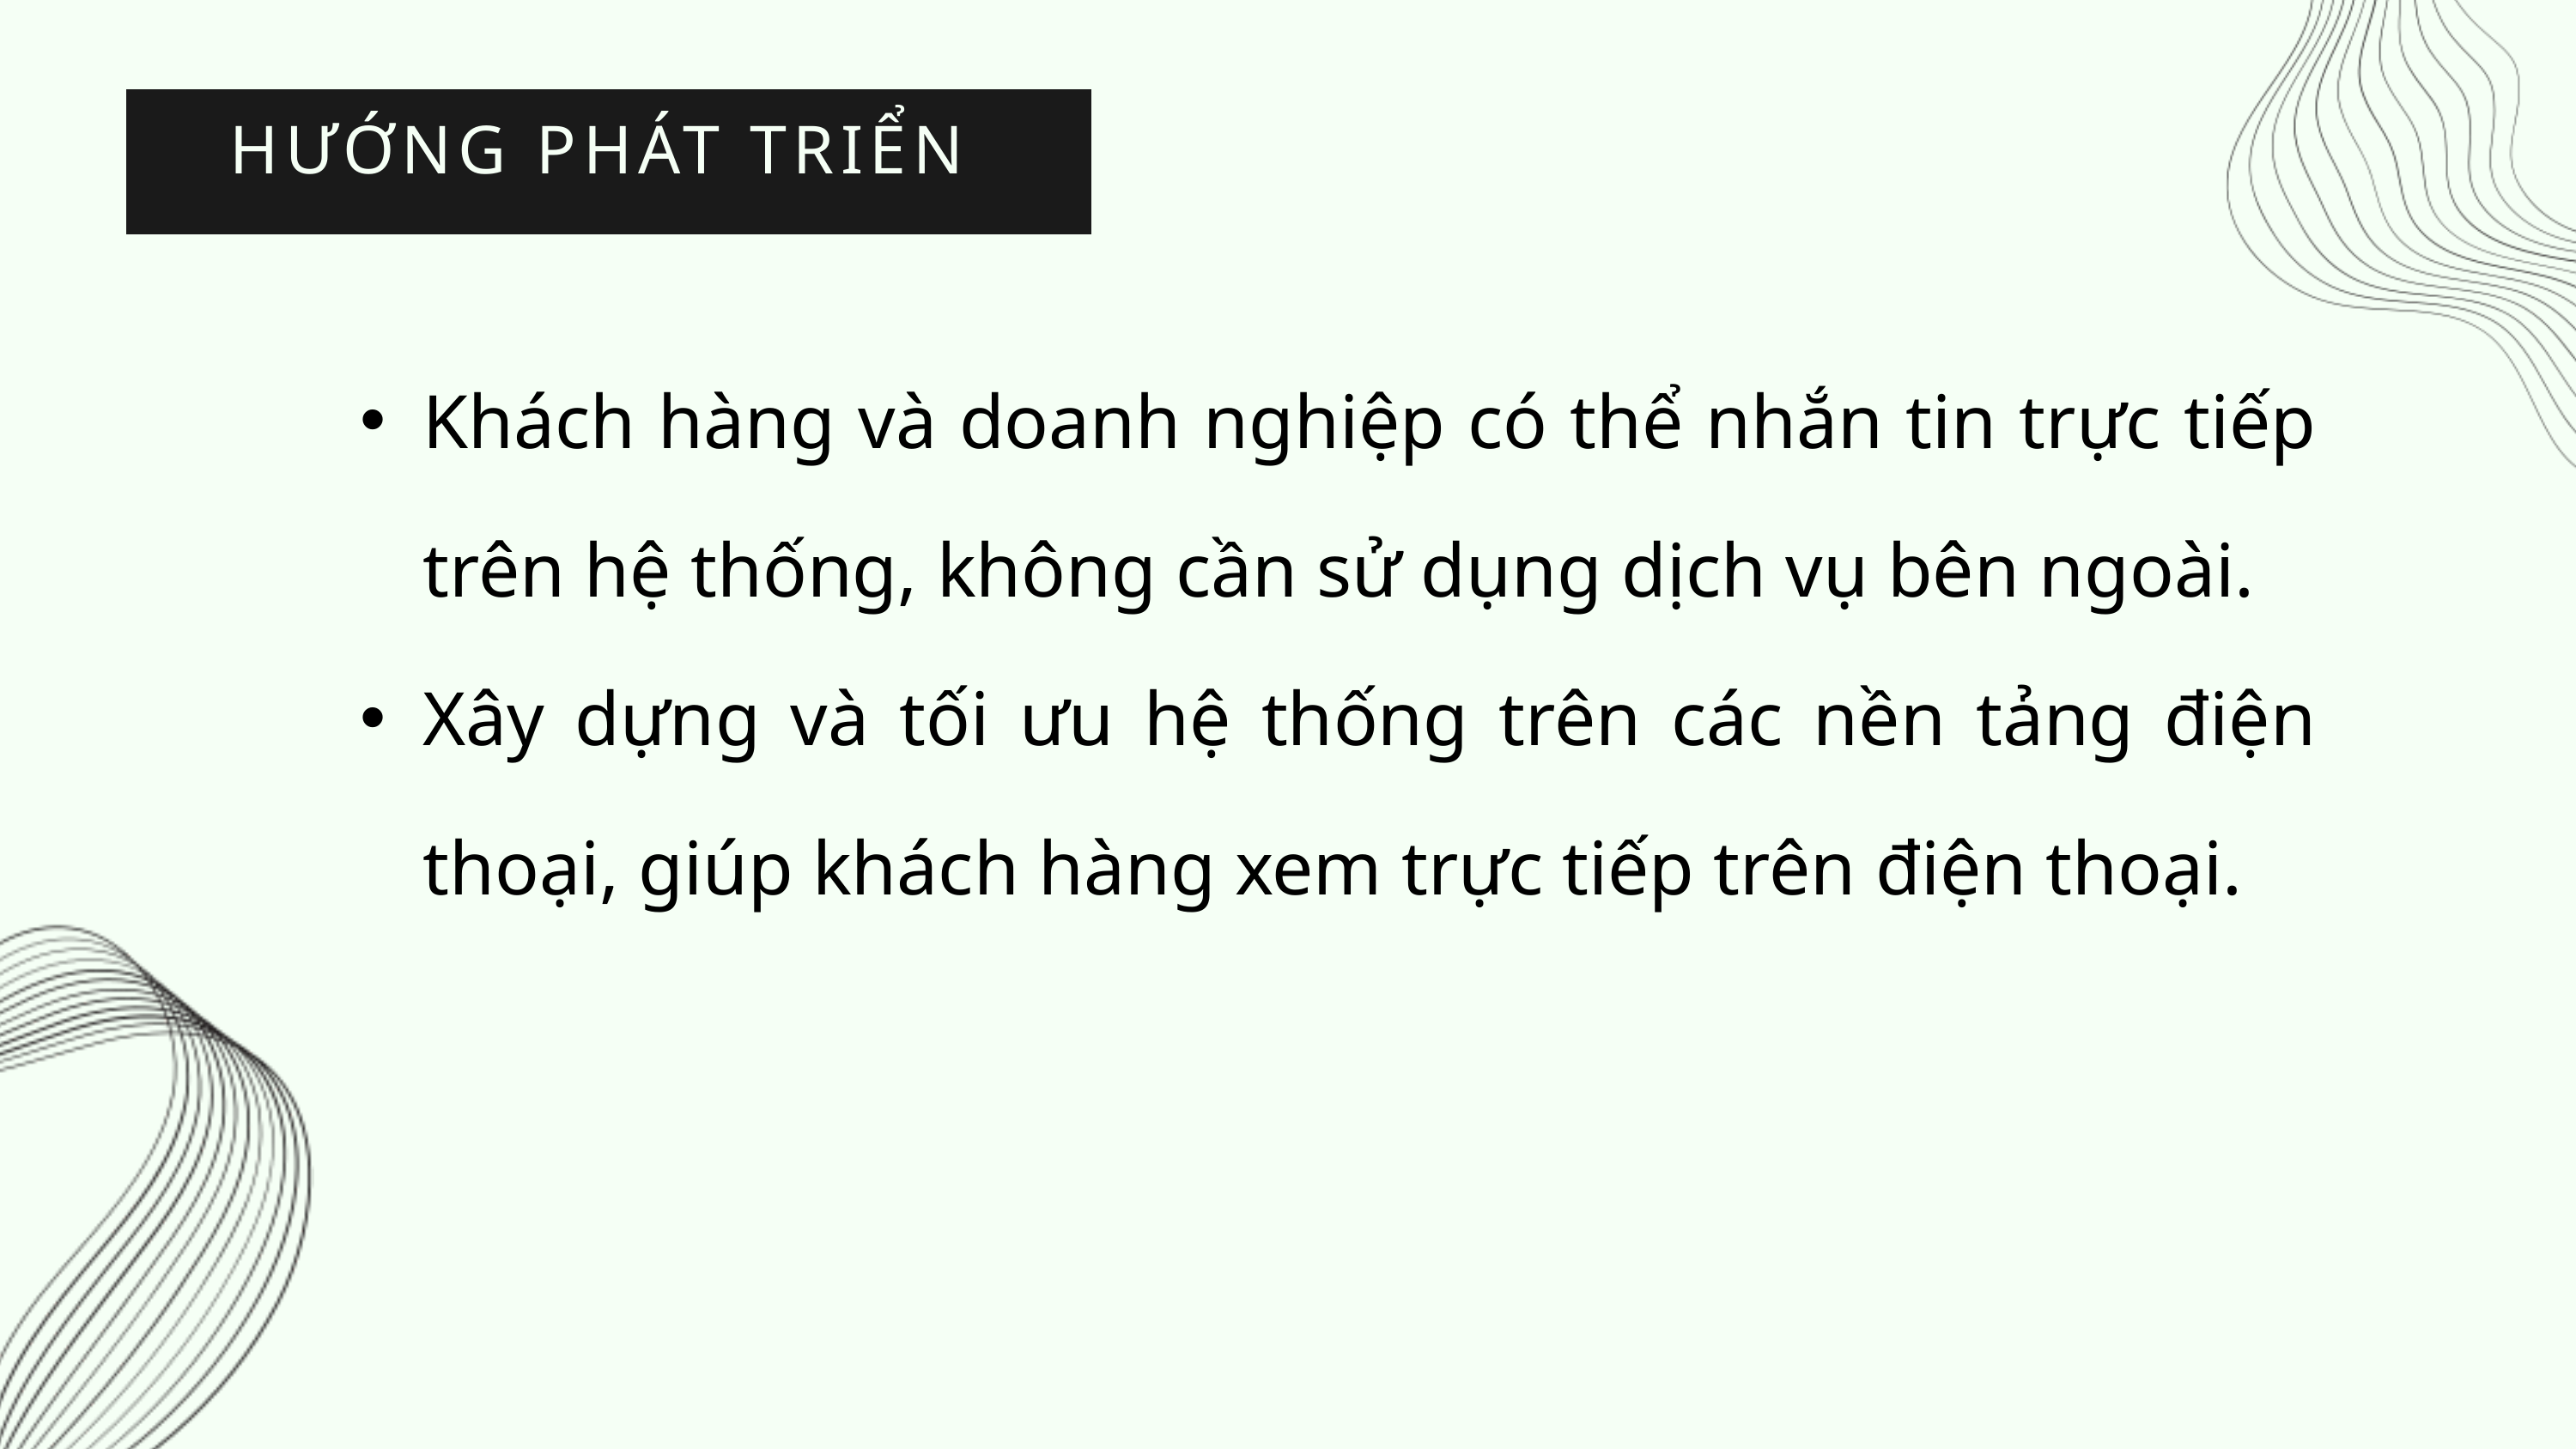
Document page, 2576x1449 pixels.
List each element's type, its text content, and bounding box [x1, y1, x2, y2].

text_box Khách hàng và doanh nghiệp có thể nhắn tin trực tiếp trên hệ thống, không cần sử dụng dịch vụ bên ngoài. Xây dựng và tối ưu hệ thống trên các nền tảng điện thoại, giúp khách hàng xem trực tiếp trên điện thoại. [297, 165, 2318, 910]
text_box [126, 88, 1092, 234]
text_box [0, 641, 314, 1449]
text_box [2226, 0, 2576, 482]
